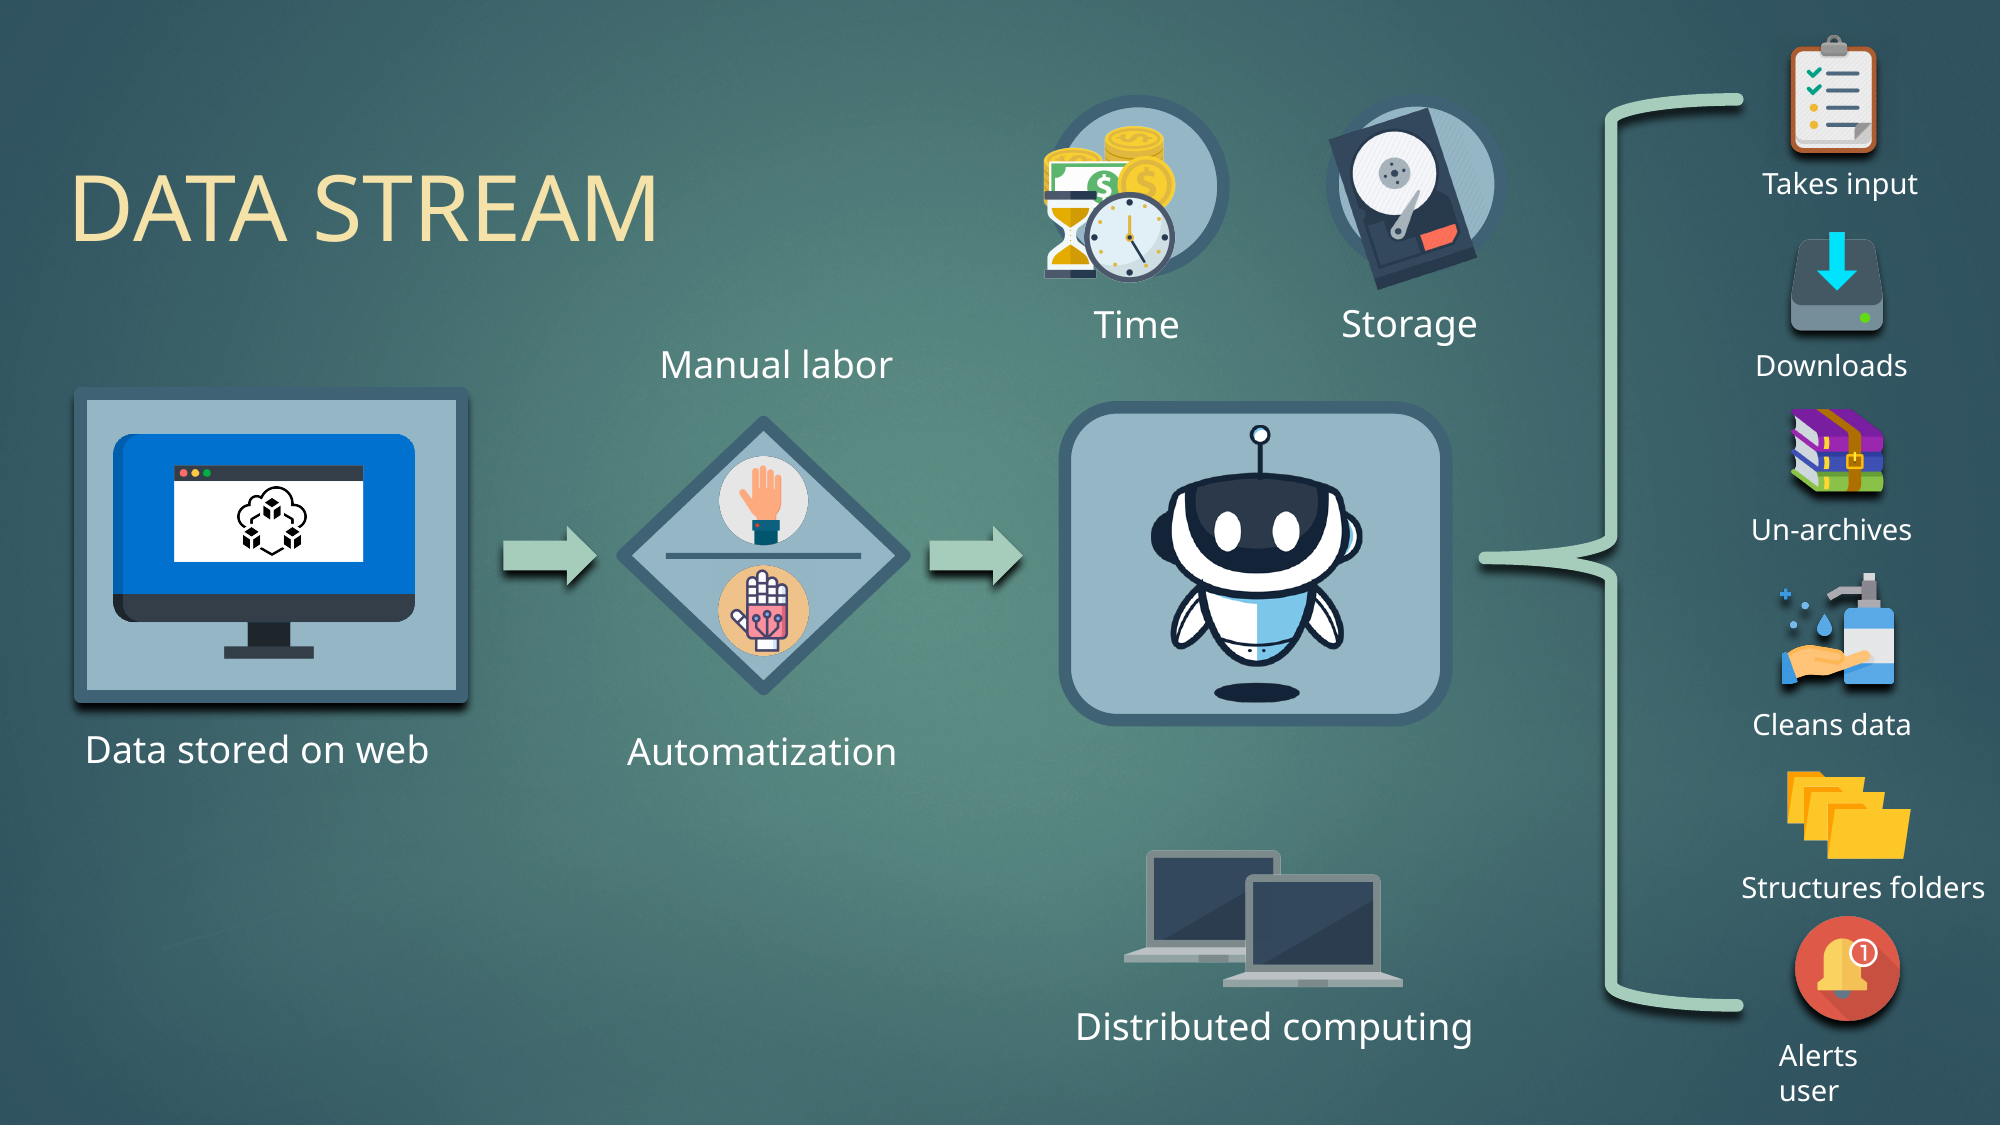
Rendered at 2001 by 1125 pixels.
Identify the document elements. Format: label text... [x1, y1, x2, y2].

text_box [501, 524, 598, 587]
text_box Manual labor [644, 333, 930, 394]
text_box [1726, 748, 2000, 913]
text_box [1064, 407, 1447, 721]
picture [1794, 916, 1900, 1021]
text_box Takes input [1747, 157, 1954, 208]
text_box Data stored on web [69, 718, 473, 779]
picture [1776, 221, 1898, 343]
text_box Alerts user [1764, 1030, 1937, 1115]
text_box DATA STREAM [53, 142, 872, 267]
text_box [1059, 812, 1516, 1056]
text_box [622, 421, 905, 690]
picture [1768, 29, 1898, 159]
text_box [999, 93, 1502, 355]
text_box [1737, 567, 1960, 750]
text_box [927, 524, 1025, 587]
text_box Downloads [1742, 340, 1934, 390]
picture [1776, 389, 1896, 510]
text_box [1483, 98, 1739, 1007]
text_box Automatization [612, 720, 930, 780]
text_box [80, 393, 463, 697]
text_box Un-archives [1742, 504, 1942, 554]
